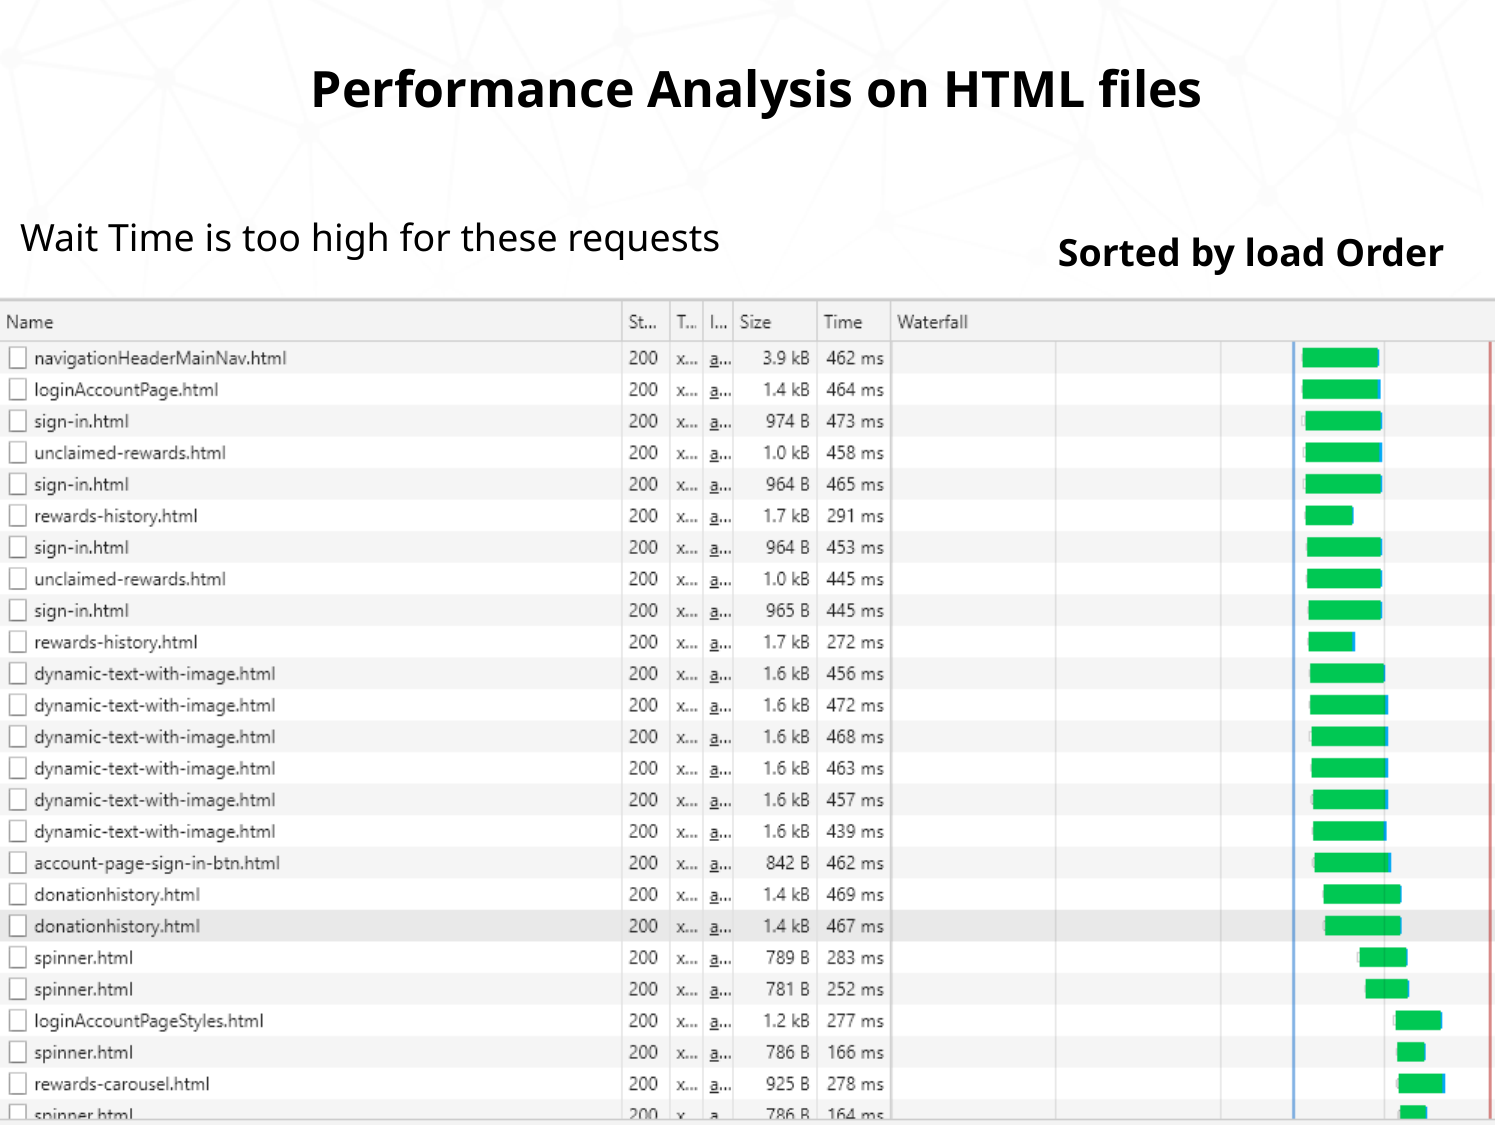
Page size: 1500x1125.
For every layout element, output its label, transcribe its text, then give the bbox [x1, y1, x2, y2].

text_box Wait Time is too high for these requests [5, 206, 1500, 266]
picture [0, 0, 1500, 1125]
text_box Sorted by load Order [1043, 221, 1500, 282]
text_box Performance Analysis on HTML files [181, 49, 1332, 125]
